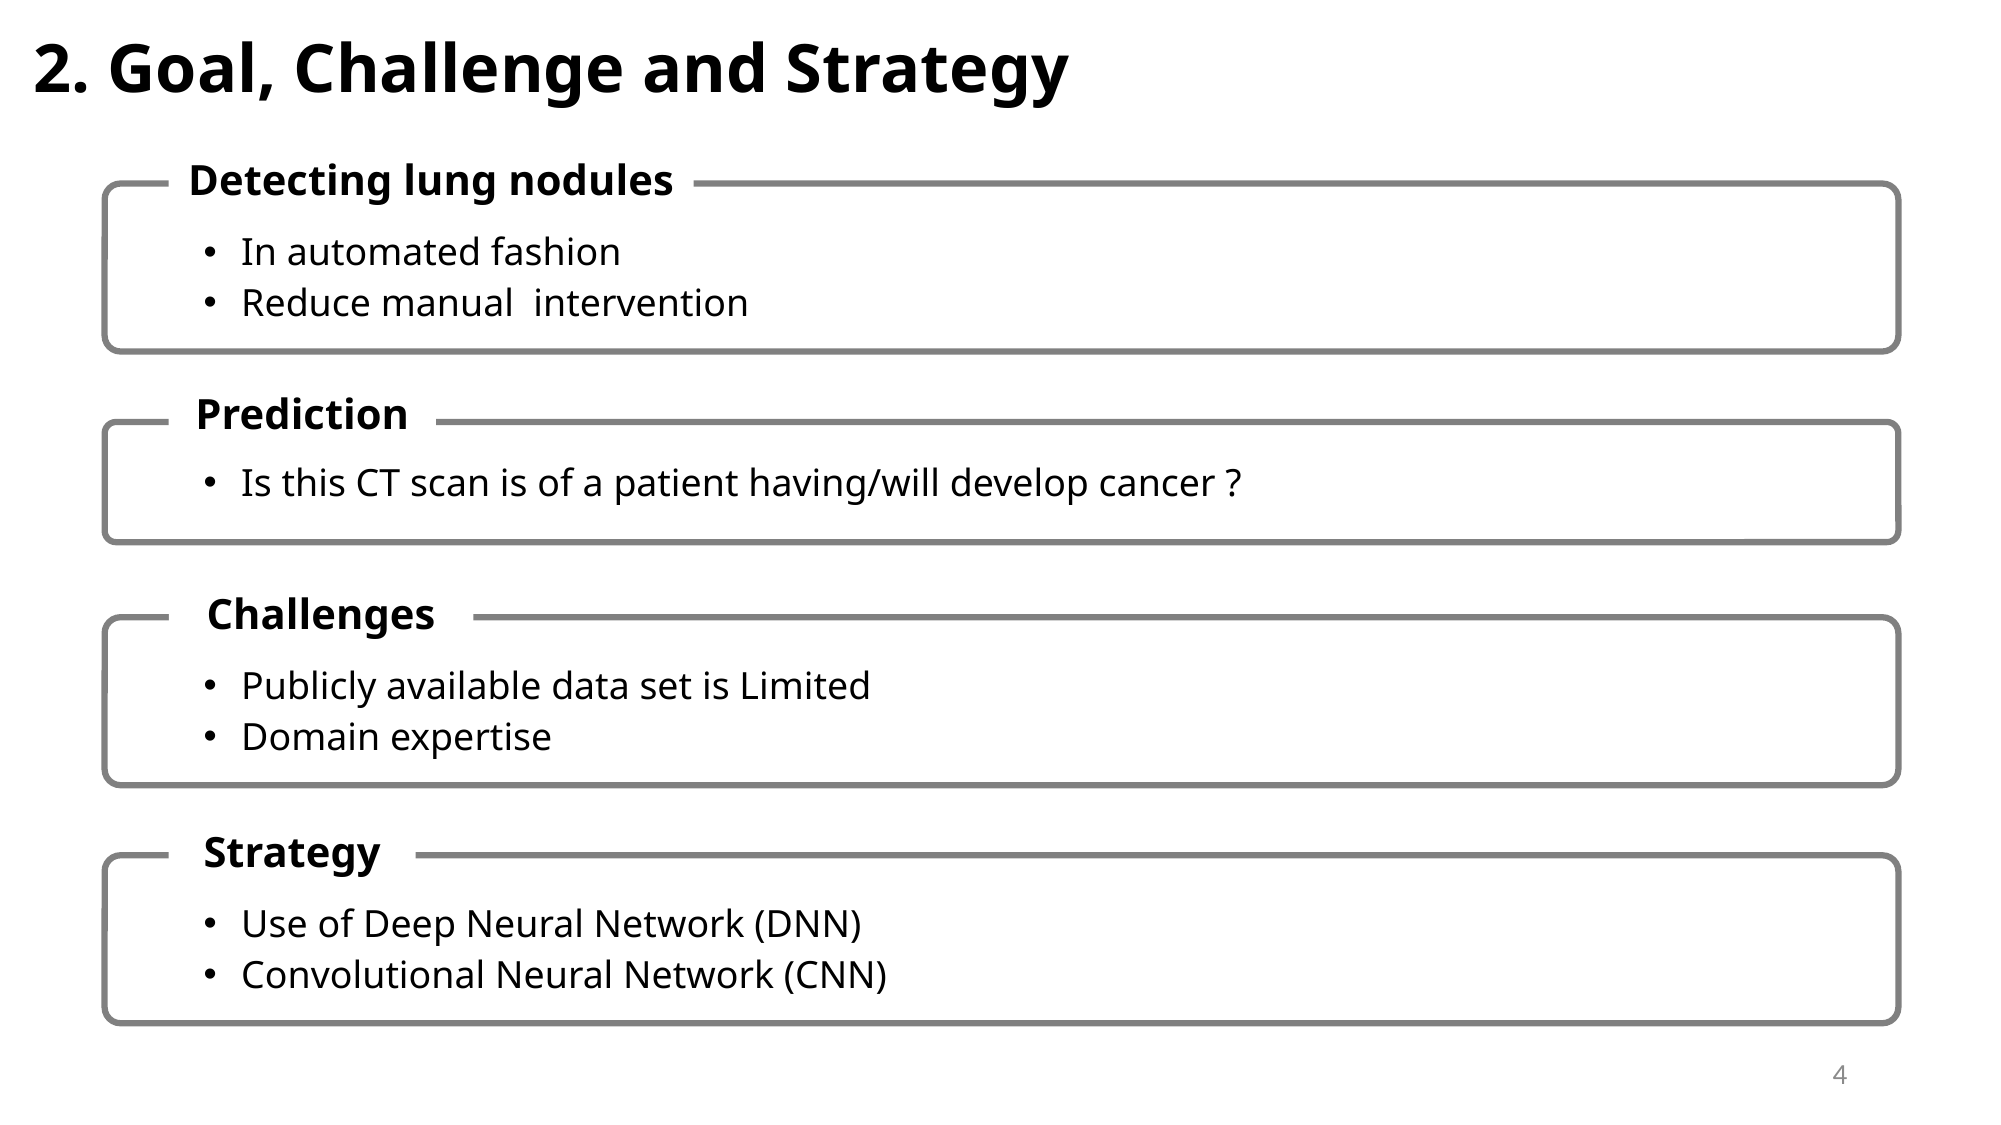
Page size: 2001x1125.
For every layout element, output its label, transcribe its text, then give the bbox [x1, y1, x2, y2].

text_box [103, 182, 1900, 353]
text_box 2. Goal, Challenge and Strategy [18, 19, 1973, 121]
text_box [103, 854, 1900, 1025]
text_box Use of Deep Neural Network (DNN) Convolutional Neural Network (CNN) [114, 890, 1279, 1011]
text_box Publicly available data set is Limited Domain expertise [113, 652, 924, 773]
text_box [103, 616, 1900, 787]
text_box Strategy [168, 811, 416, 890]
text_box Is this CT scan is of a patient having/will develop cancer ? [113, 444, 1627, 524]
text_box Challenges [168, 573, 474, 652]
text_box Detecting lung nodules [168, 139, 694, 218]
text_box In automated fashion Reduce manual intervention [114, 218, 889, 340]
text_box [103, 420, 1900, 544]
text_box Prediction [168, 372, 436, 444]
slide_number 4 [1412, 1042, 1863, 1103]
